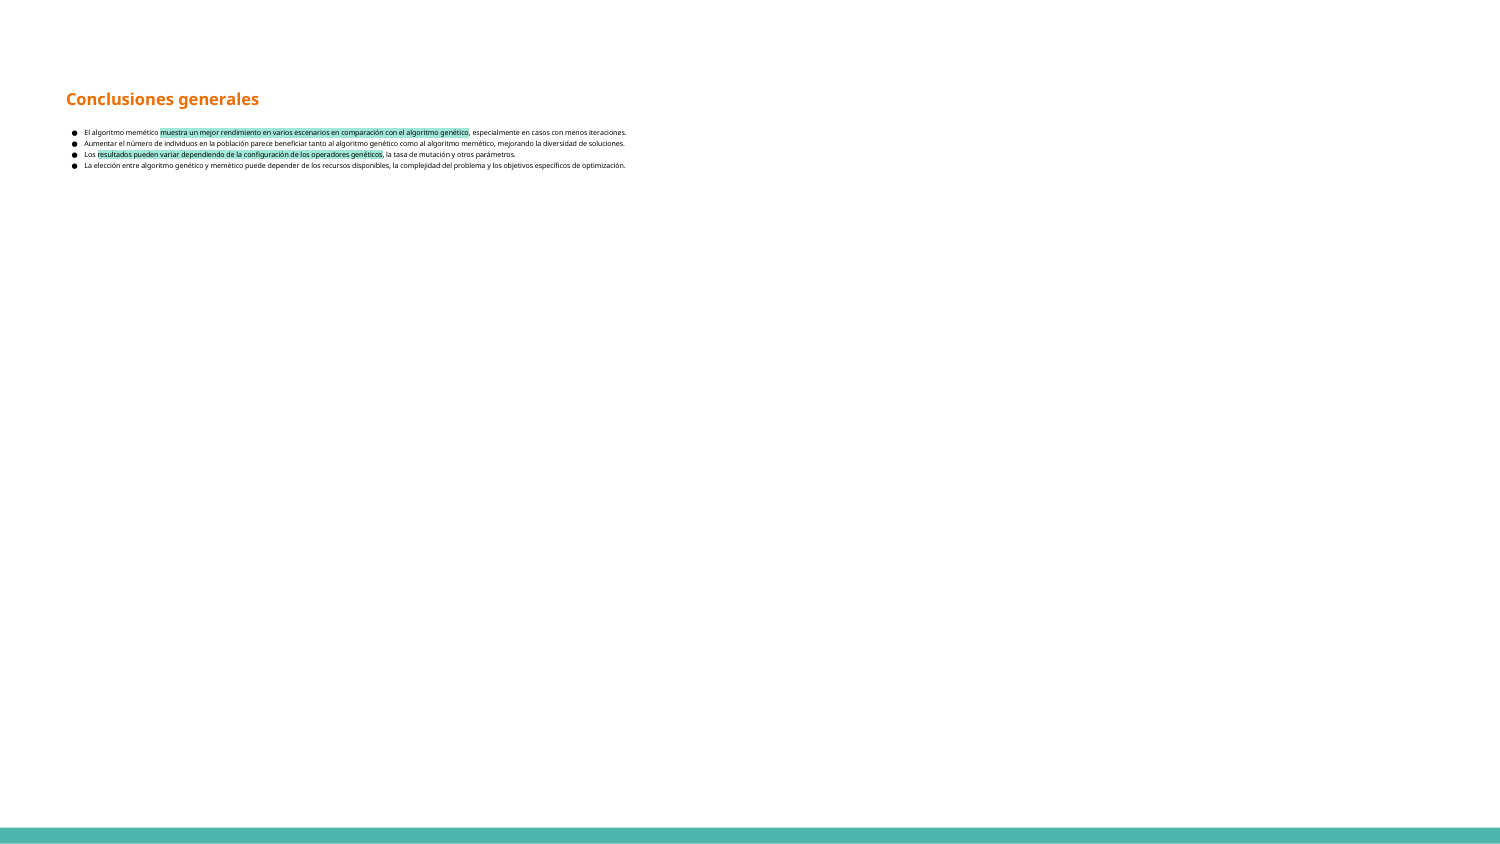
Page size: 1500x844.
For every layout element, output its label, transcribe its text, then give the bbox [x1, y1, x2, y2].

title Conclusiones generales El algoritmo memético muestra un mejor rendimiento en varios escenarios en comparación con el algoritmo genético, especialmente en casos con menos iteraciones. Aumentar el número de individuos en la población parece beneficiar tanto al algoritmo genético como al algoritmo memético, mejorando la diversidad de soluciones. Los resultados pueden variar dependiendo de la configuración de los operadores genéticos, la tasa de mutación y otros parámetros. La elección entre algoritmo genético y memético puede depender de los recursos disponibles, la complejidad del problema y los objetivos específicos de optimización. [51, 72, 1449, 189]
